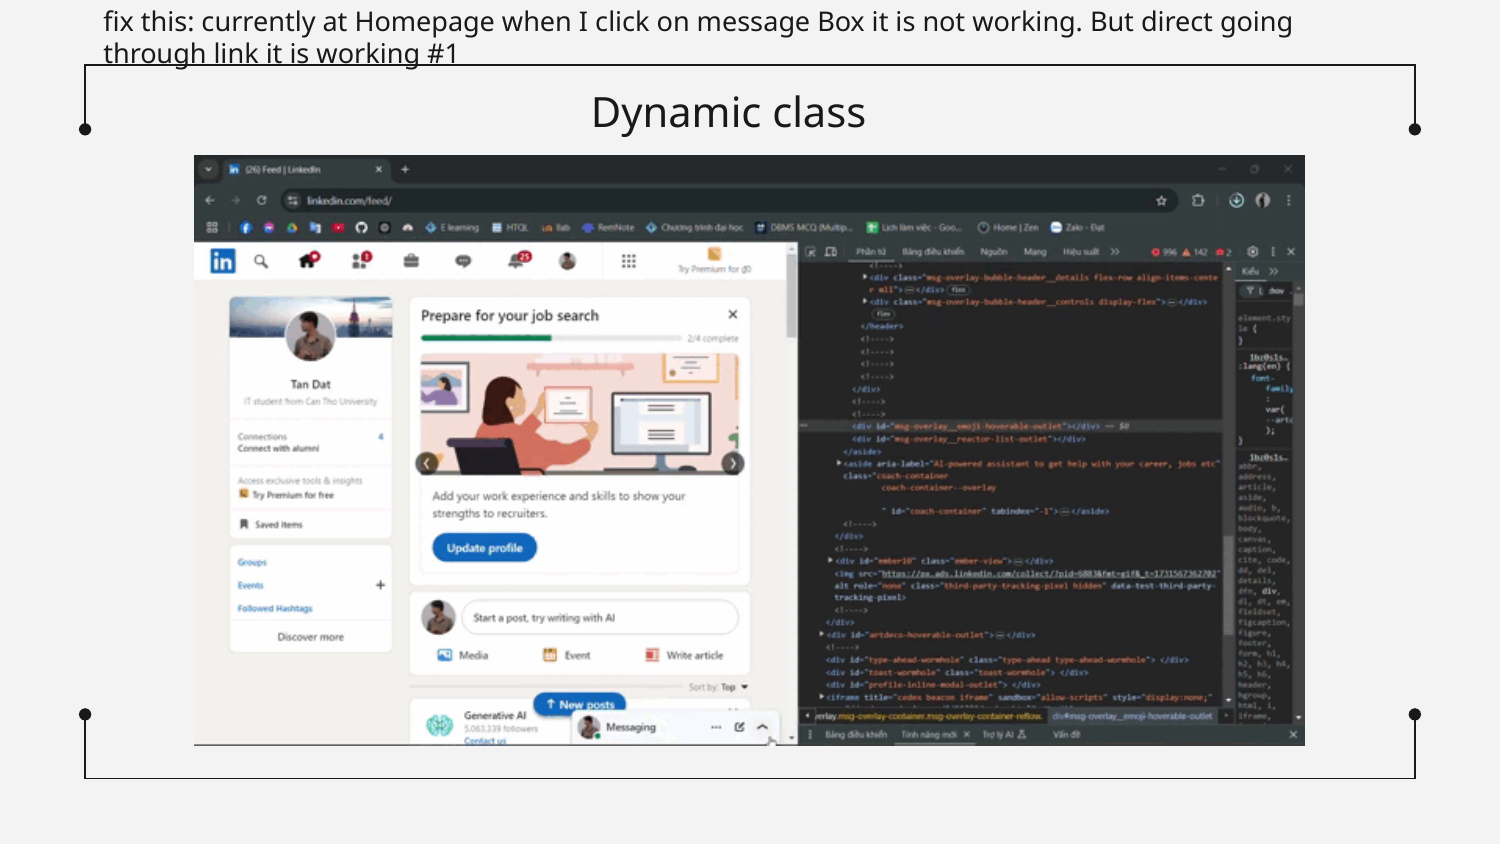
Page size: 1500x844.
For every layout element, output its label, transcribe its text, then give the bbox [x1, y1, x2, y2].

title fix this: currently at Homepage when I click on message Box it is not working. But direct going through link it is working #1 [88, 0, 1411, 84]
text_box Dynamic class [575, 71, 924, 153]
picture [194, 154, 1305, 747]
